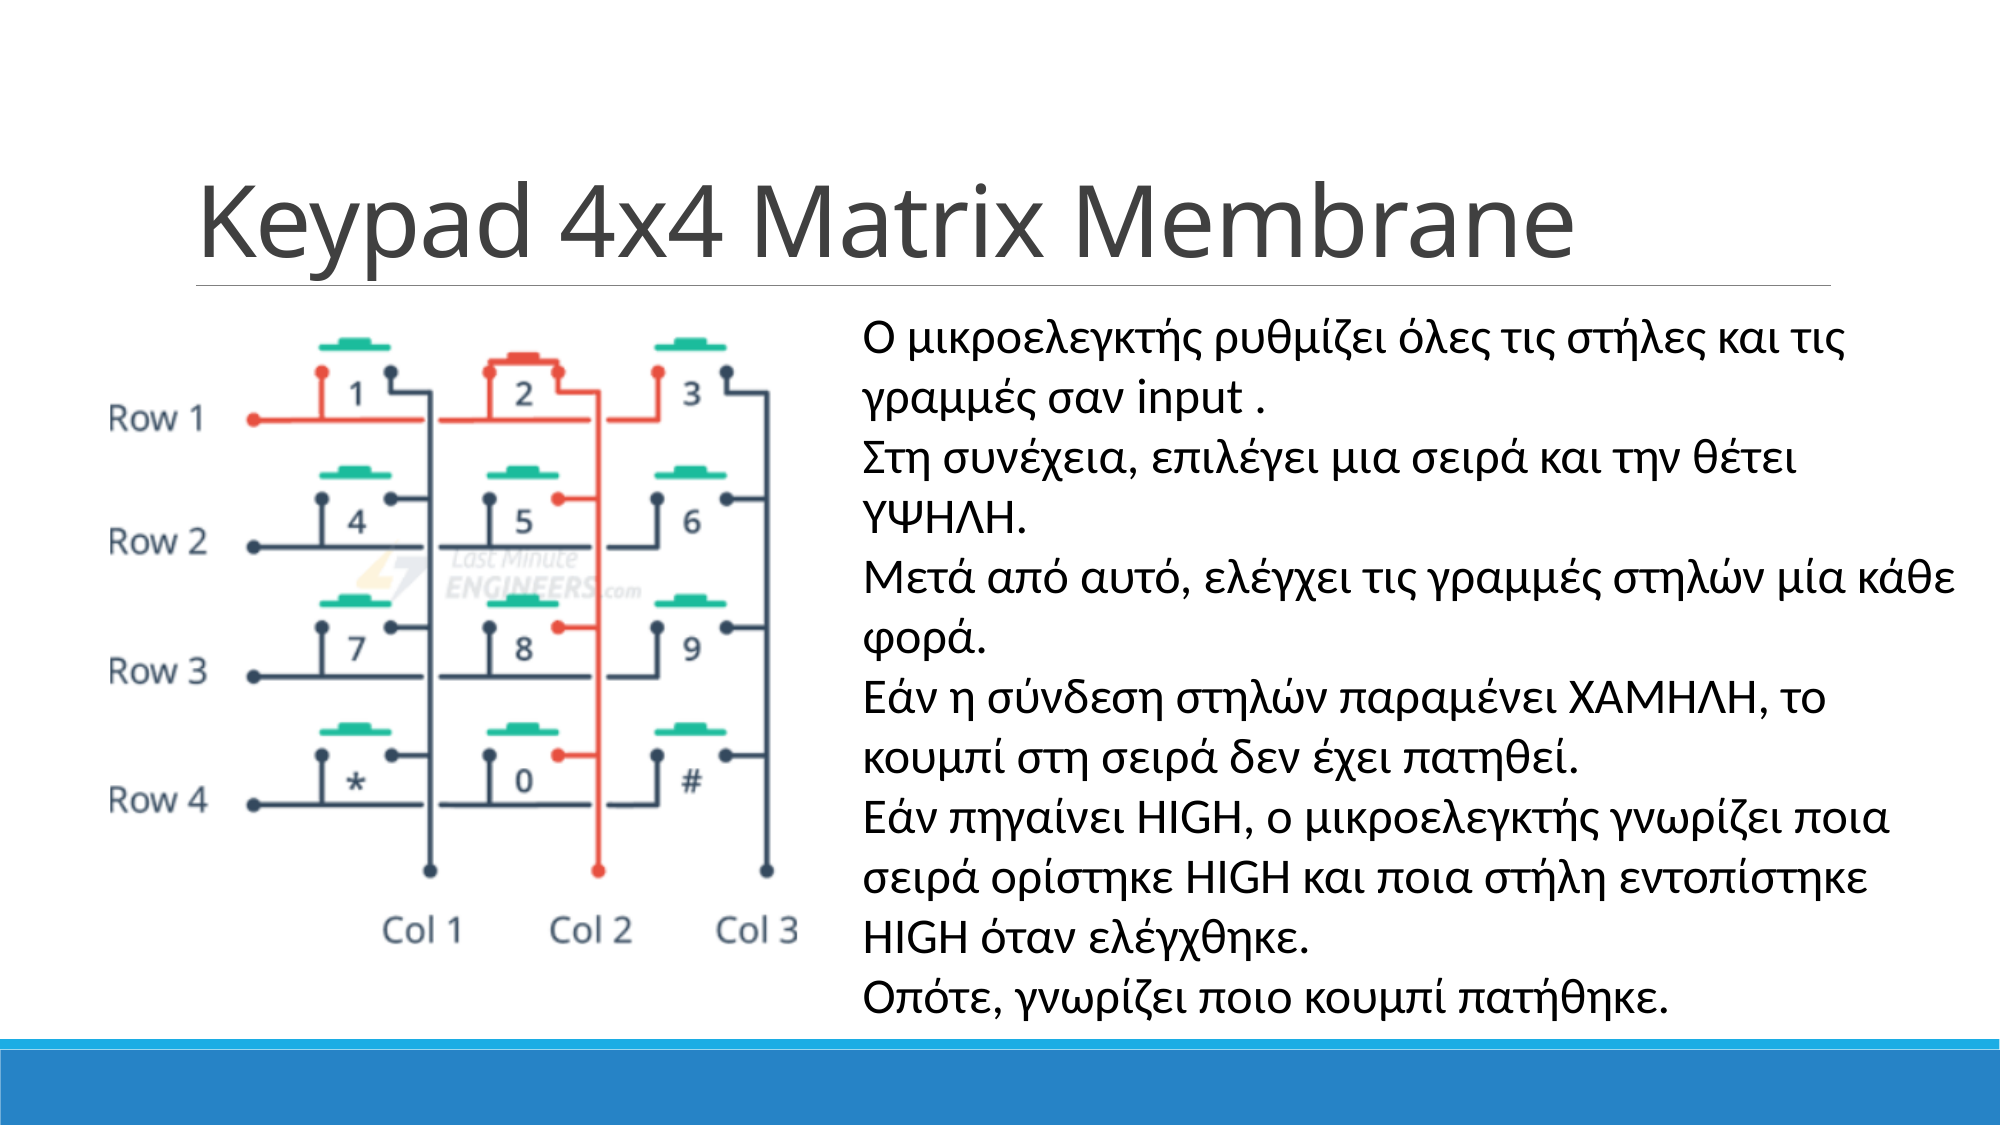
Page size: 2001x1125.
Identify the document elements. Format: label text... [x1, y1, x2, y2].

text_box Ο μικροελεγκτής ρυθμίζει όλες τις στήλες και τις γραμμές σαν input . Στη συνέχεια, επιλέγει μια σειρά και την θέτει ΥΨΗΛΗ. Μετά από αυτό, ελέγχει τις γραμμές στηλών μία κάθε φορά. Εάν η σύνδεση στηλών παραμένει ΧΑΜΗΛΗ, το κουμπί στη σειρά δεν έχει πατηθεί. Εάν πηγαίνει HIGH, ο μικροελεγκτής γνωρίζει ποια σειρά ορίστηκε HIGH και ποια στήλη εντοπίστηκε HIGH όταν ελέγχθηκε. Οπότε, γνωρίζει ποιο κουμπί πατήθηκε. [847, 295, 1984, 1031]
title Keypad 4x4 Matrix Membrane [180, 47, 1830, 285]
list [49, 310, 849, 972]
